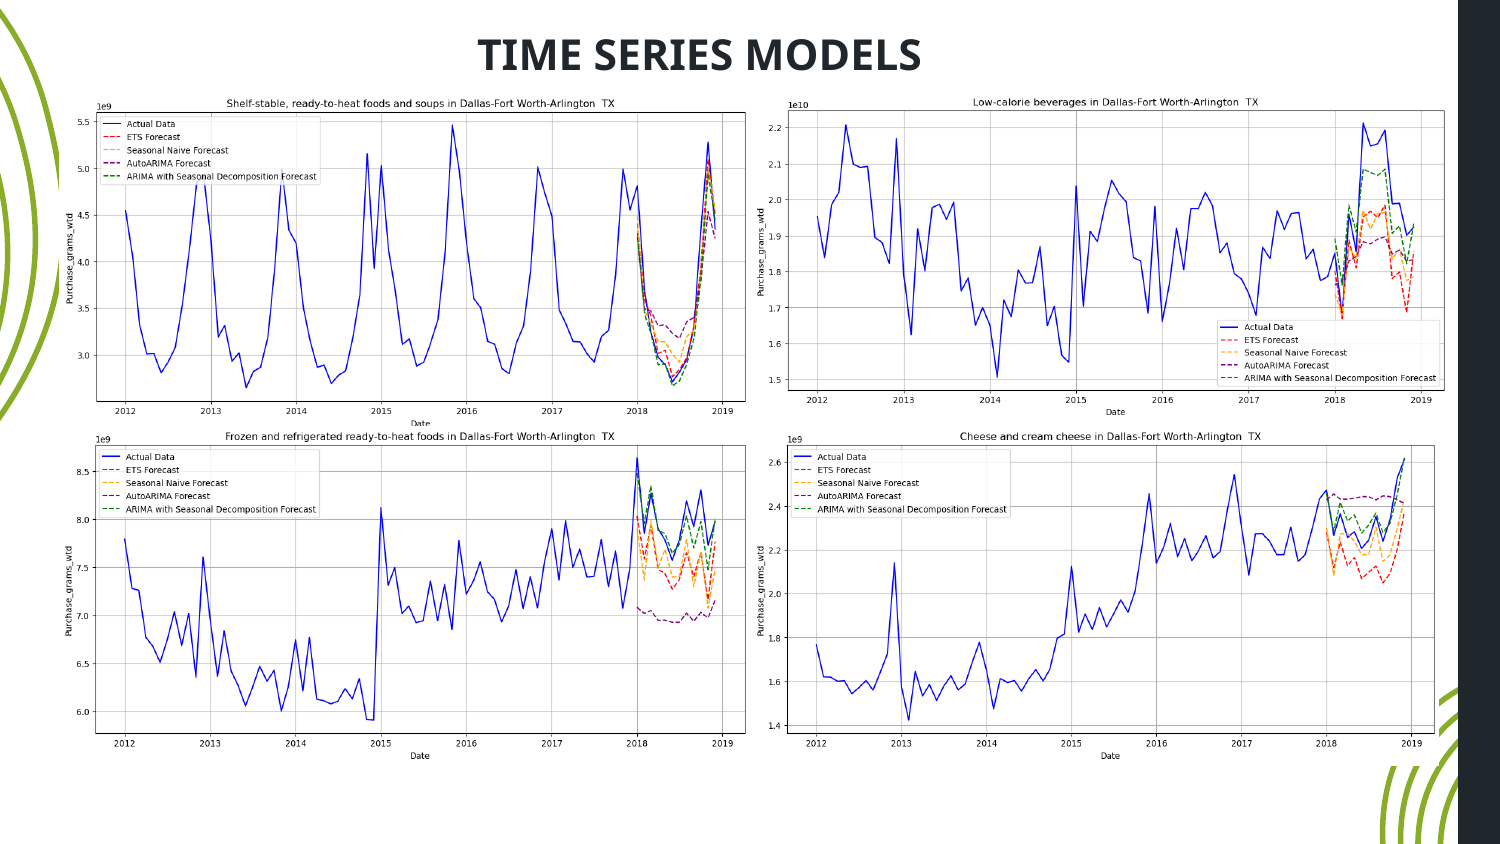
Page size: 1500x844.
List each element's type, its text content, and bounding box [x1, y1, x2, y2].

picture [58, 92, 1449, 767]
title TIME SERIES MODELS [57, 12, 1343, 92]
